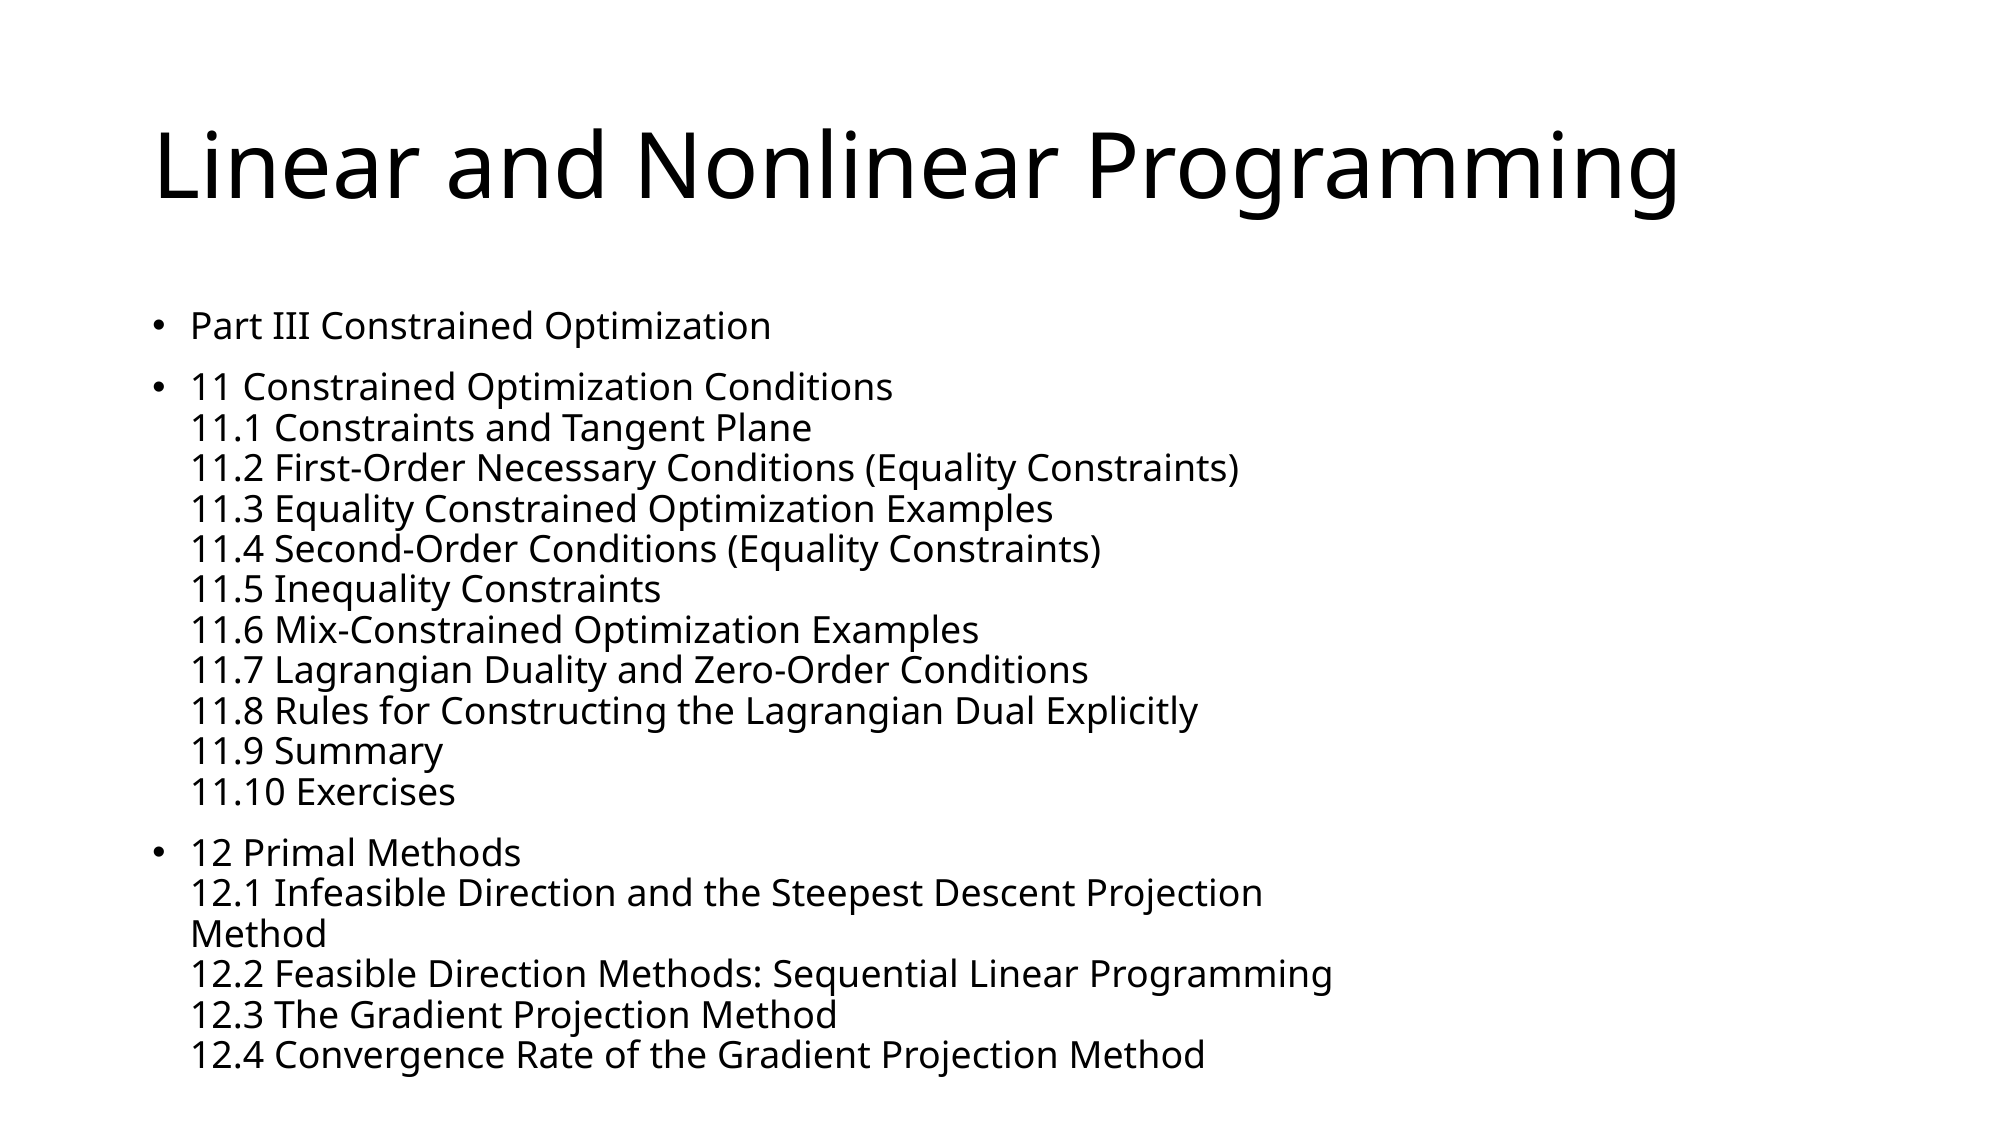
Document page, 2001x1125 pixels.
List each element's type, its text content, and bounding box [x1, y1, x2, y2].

list Part III Constrained Optimization 11 Constrained Optimization Conditions 11.1 Constraints and Tangent Plane 11.2 First-Order Necessary Conditions (Equality Constraints) 11.3 Equality Constrained Optimization Examples 11.4 Second-Order Conditions (Equality Constraints) 11.5 Inequality Constraints 11.6 Mix-Constrained Optimization Examples 11.7 Lagrangian Duality and Zero-Order Conditions 11.8 Rules for Constructing the Lagrangian Dual Explicitly 11.9 Summary 11.10 Exercises 12 Primal Methods 12.1 Infeasible Direction and the Steepest Descent Projection Method 12.2 Feasible Direction Methods: Sequential Linear Programming 12.3 The Gradient Projection Method 12.4 Convergence Rate of the Gradient Projection Method [137, 299, 1863, 1108]
title Linear and Nonlinear Programming [137, 59, 1863, 278]
